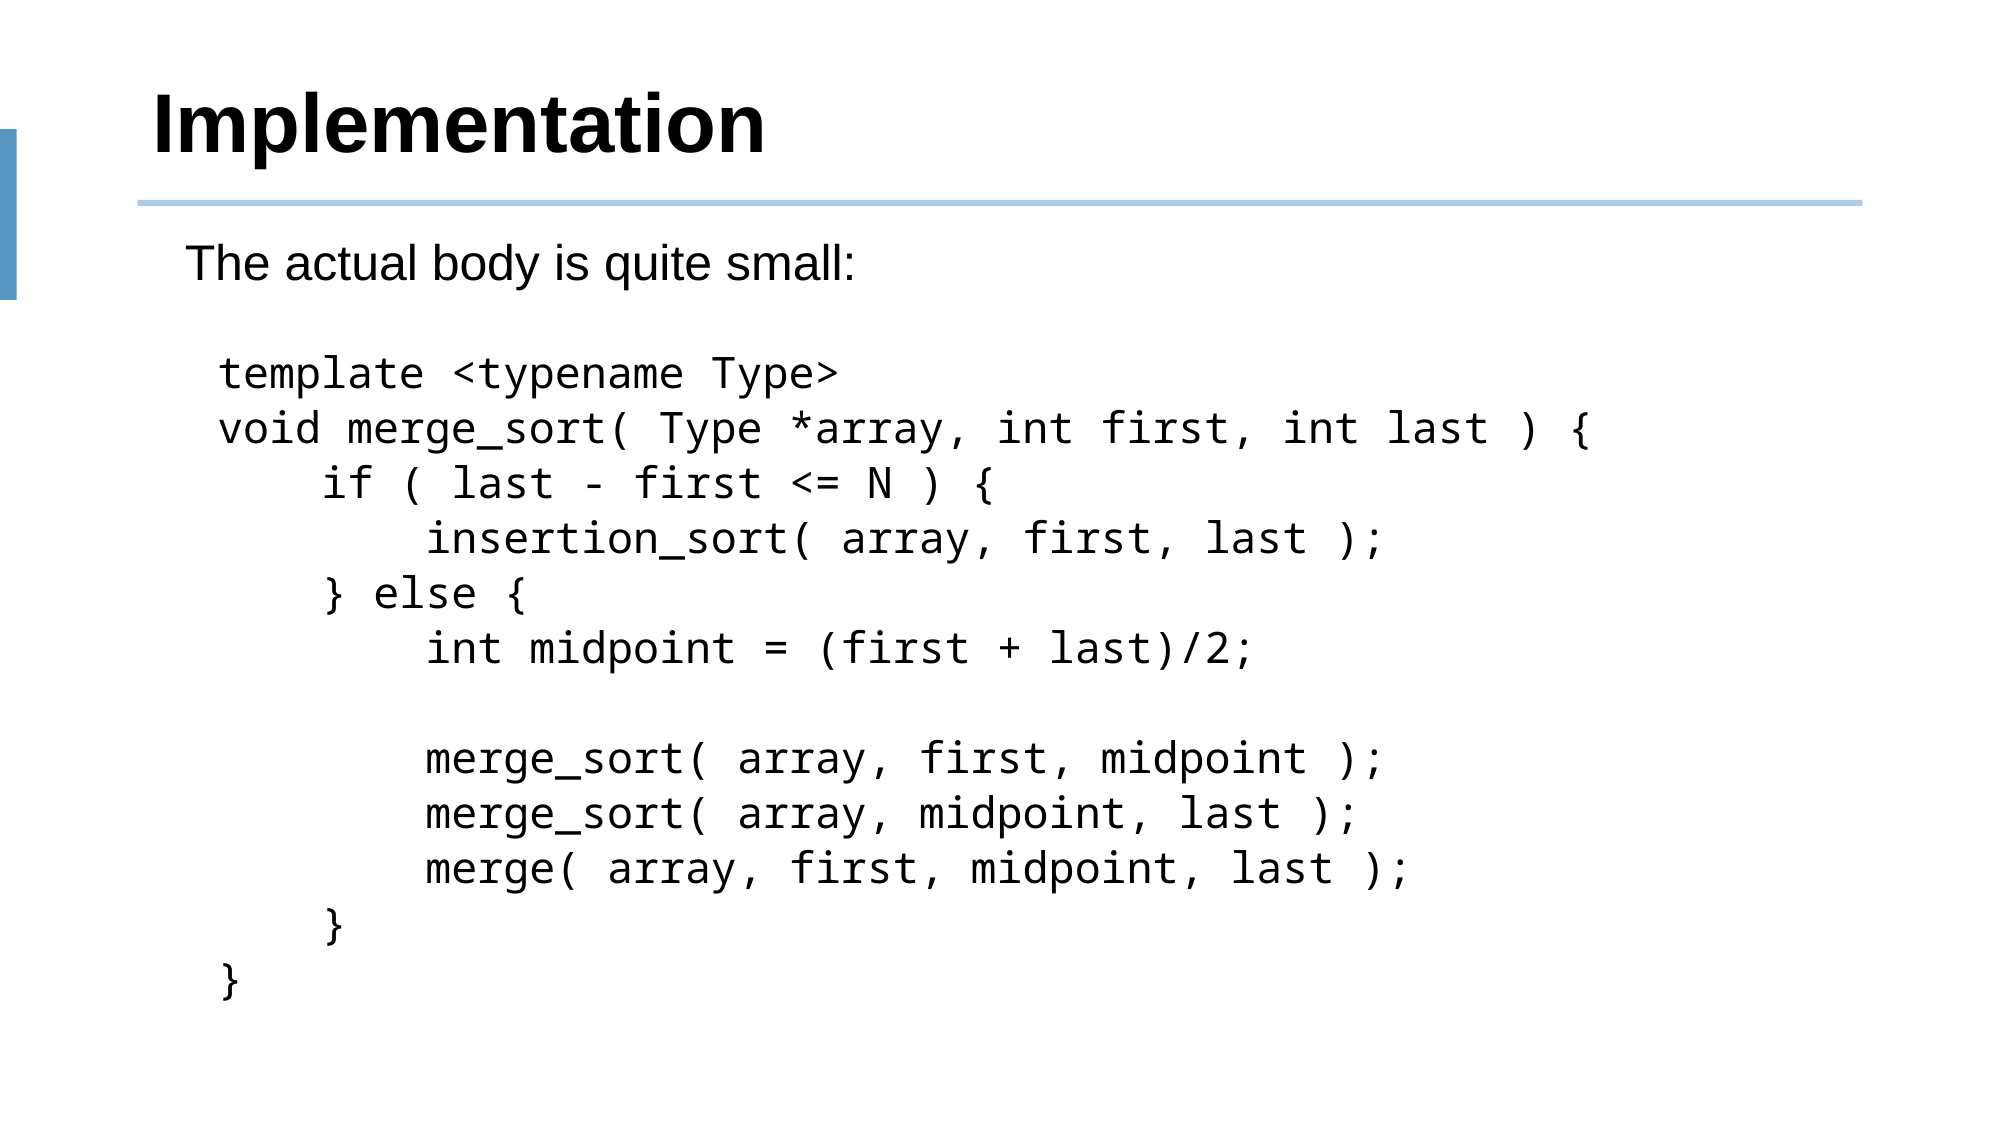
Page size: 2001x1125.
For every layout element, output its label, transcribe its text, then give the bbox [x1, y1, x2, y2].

title Implementation [137, 42, 1863, 208]
list The actual body is quite small: template <typename Type> void merge_sort( Type *array, int first, int last ) { if ( last - first <= N ) { insertion_sort( array, first, last ); } else { int midpoint = (first + last)/2; merge_sort( array, first, midpoint ); merge_sort( array, midpoint, last ); merge( array, first, midpoint, last ); } } [137, 229, 1863, 1014]
